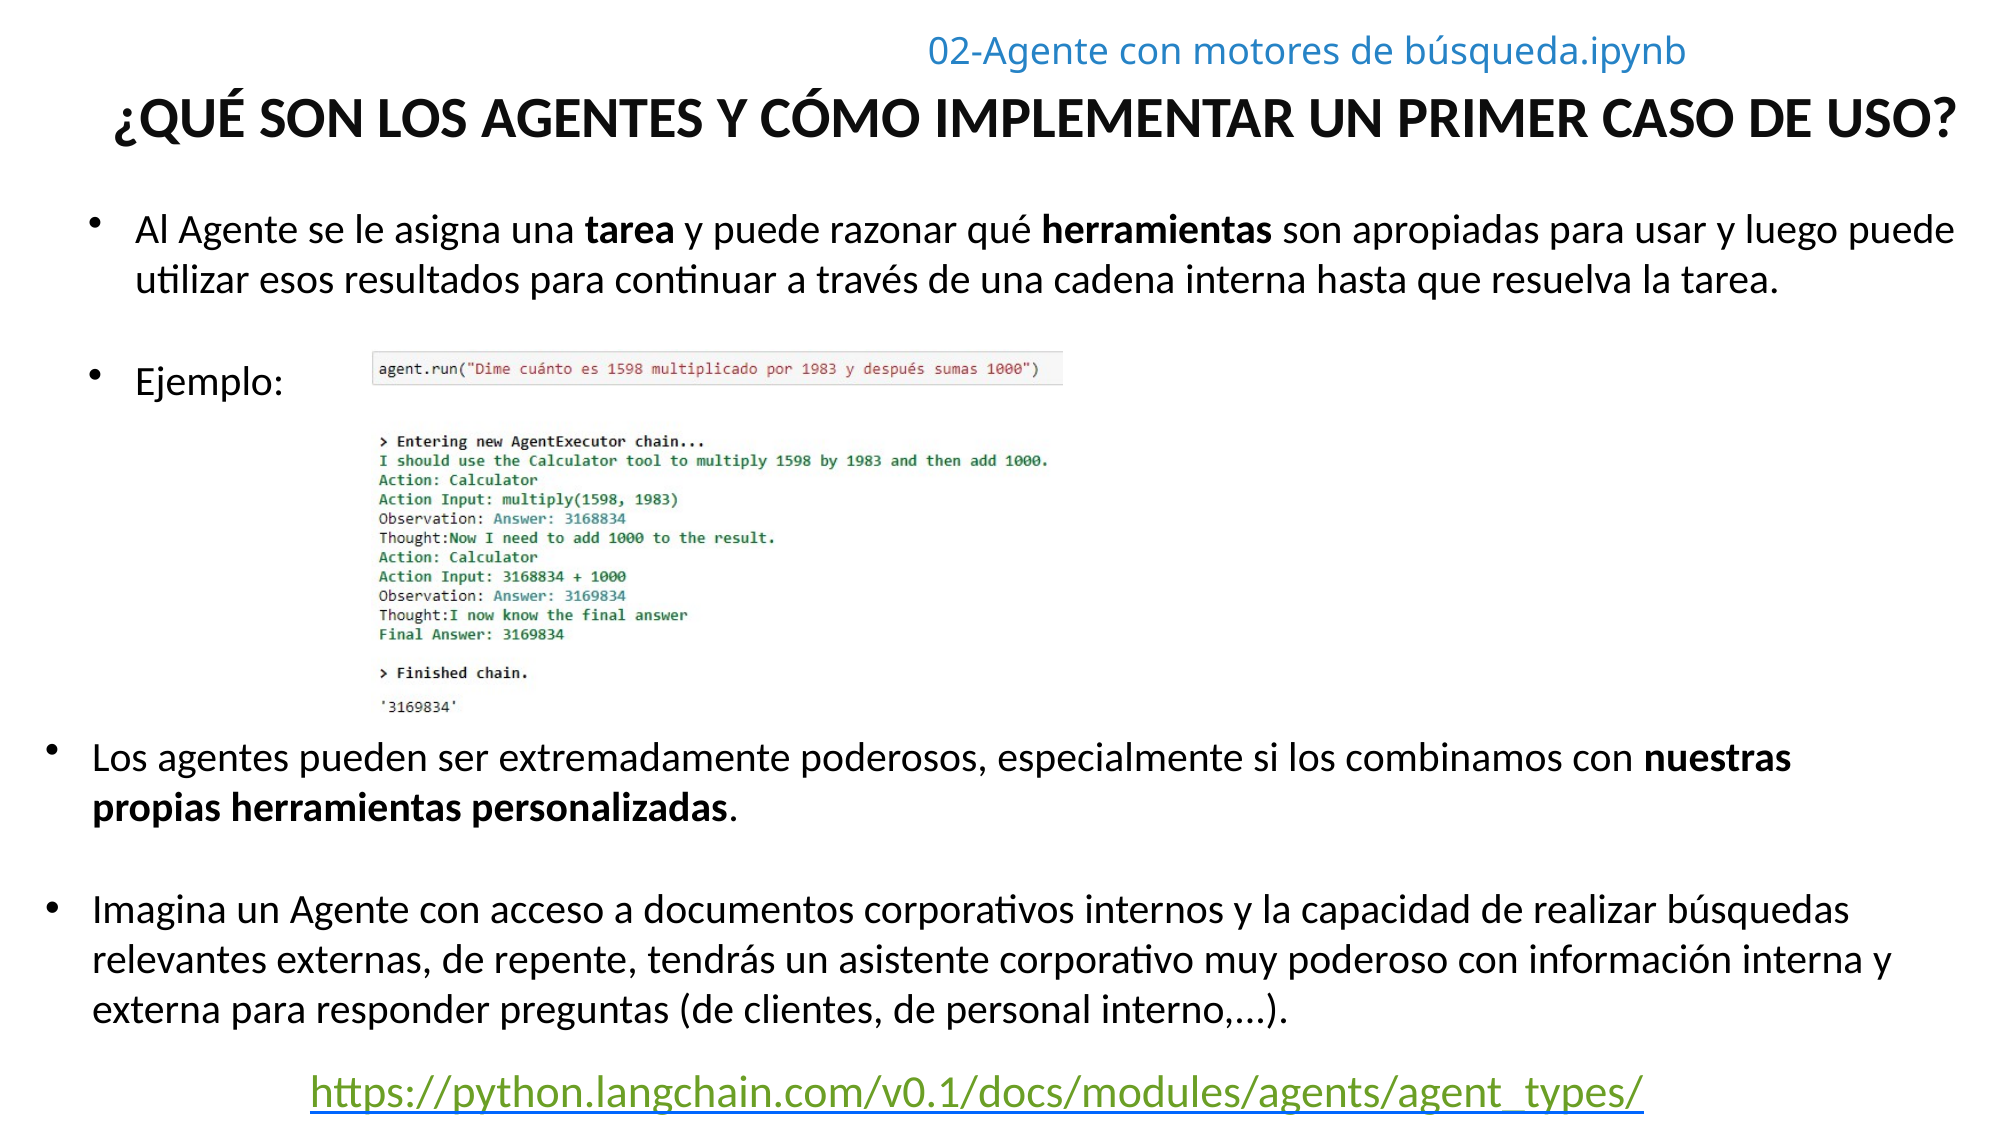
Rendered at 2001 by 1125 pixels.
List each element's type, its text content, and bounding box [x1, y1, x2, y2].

picture [371, 349, 1063, 719]
text_box 02-Agente con motores de búsqueda.ipynb [913, 19, 1914, 80]
title ¿Qué son los agentes y cómo implementar un primer caso de uso? [86, 0, 2000, 208]
text_box Al Agente se le asigna una tarea y puede razonar qué herramientas son apropiadas para usar y luego puede utilizar esos resultados para continuar a través de una cadena interna hasta que resuelva la tarea. Ejemplo: [86, 200, 1957, 405]
text_box Los agentes pueden ser extremadamente poderosos, especialmente si los combinamos con nuestras propias herramientas personalizadas. Imagina un Agente con acceso a documentos corporativos internos y la capacidad de realizar búsquedas relevantes externas, de repente, tendrás un asistente corporativo muy poderoso con información interna y externa para responder preguntas (de clientes, de personal interno,...). https://python.langchain.com/v0.1/docs/modules/agents/agent_types/ [42, 727, 1957, 1118]
